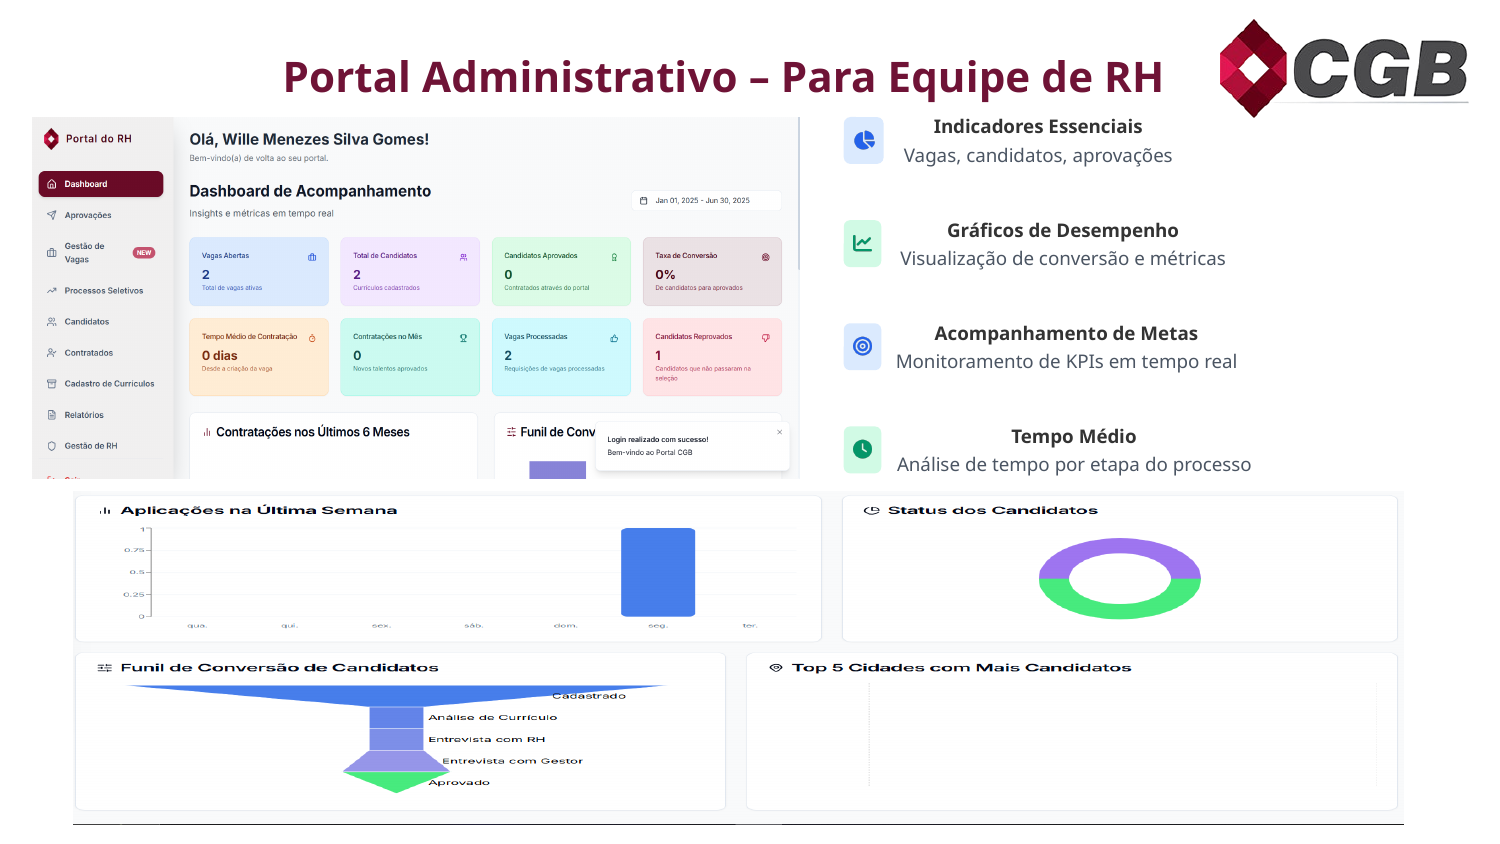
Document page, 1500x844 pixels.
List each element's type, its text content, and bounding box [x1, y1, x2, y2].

text_box [843, 116, 884, 164]
text_box Indicadores Essenciais [933, 115, 1143, 138]
text_box Visualização de conversão e métricas [900, 246, 1226, 269]
text_box Vagas, candidatos, aprovações [903, 143, 1173, 166]
text_box Monitoramento de KPIs em tempo real [895, 349, 1237, 373]
text_box Tempo Médio [1011, 424, 1137, 448]
picture [853, 233, 872, 253]
picture [853, 130, 875, 150]
picture [1220, 19, 1469, 118]
text_box Portal Administrativo – Para Equipe de RH [282, 49, 1166, 101]
text_box [843, 220, 882, 268]
text_box [843, 426, 882, 474]
text_box Acompanhamento de Metas [934, 321, 1198, 344]
picture [73, 491, 1404, 825]
picture [853, 336, 872, 356]
picture [853, 439, 872, 459]
text_box Análise de tempo por etapa do processo [897, 452, 1252, 476]
picture [32, 117, 800, 479]
text_box Gráficos de Desempenho [947, 218, 1179, 241]
text_box [843, 323, 882, 371]
